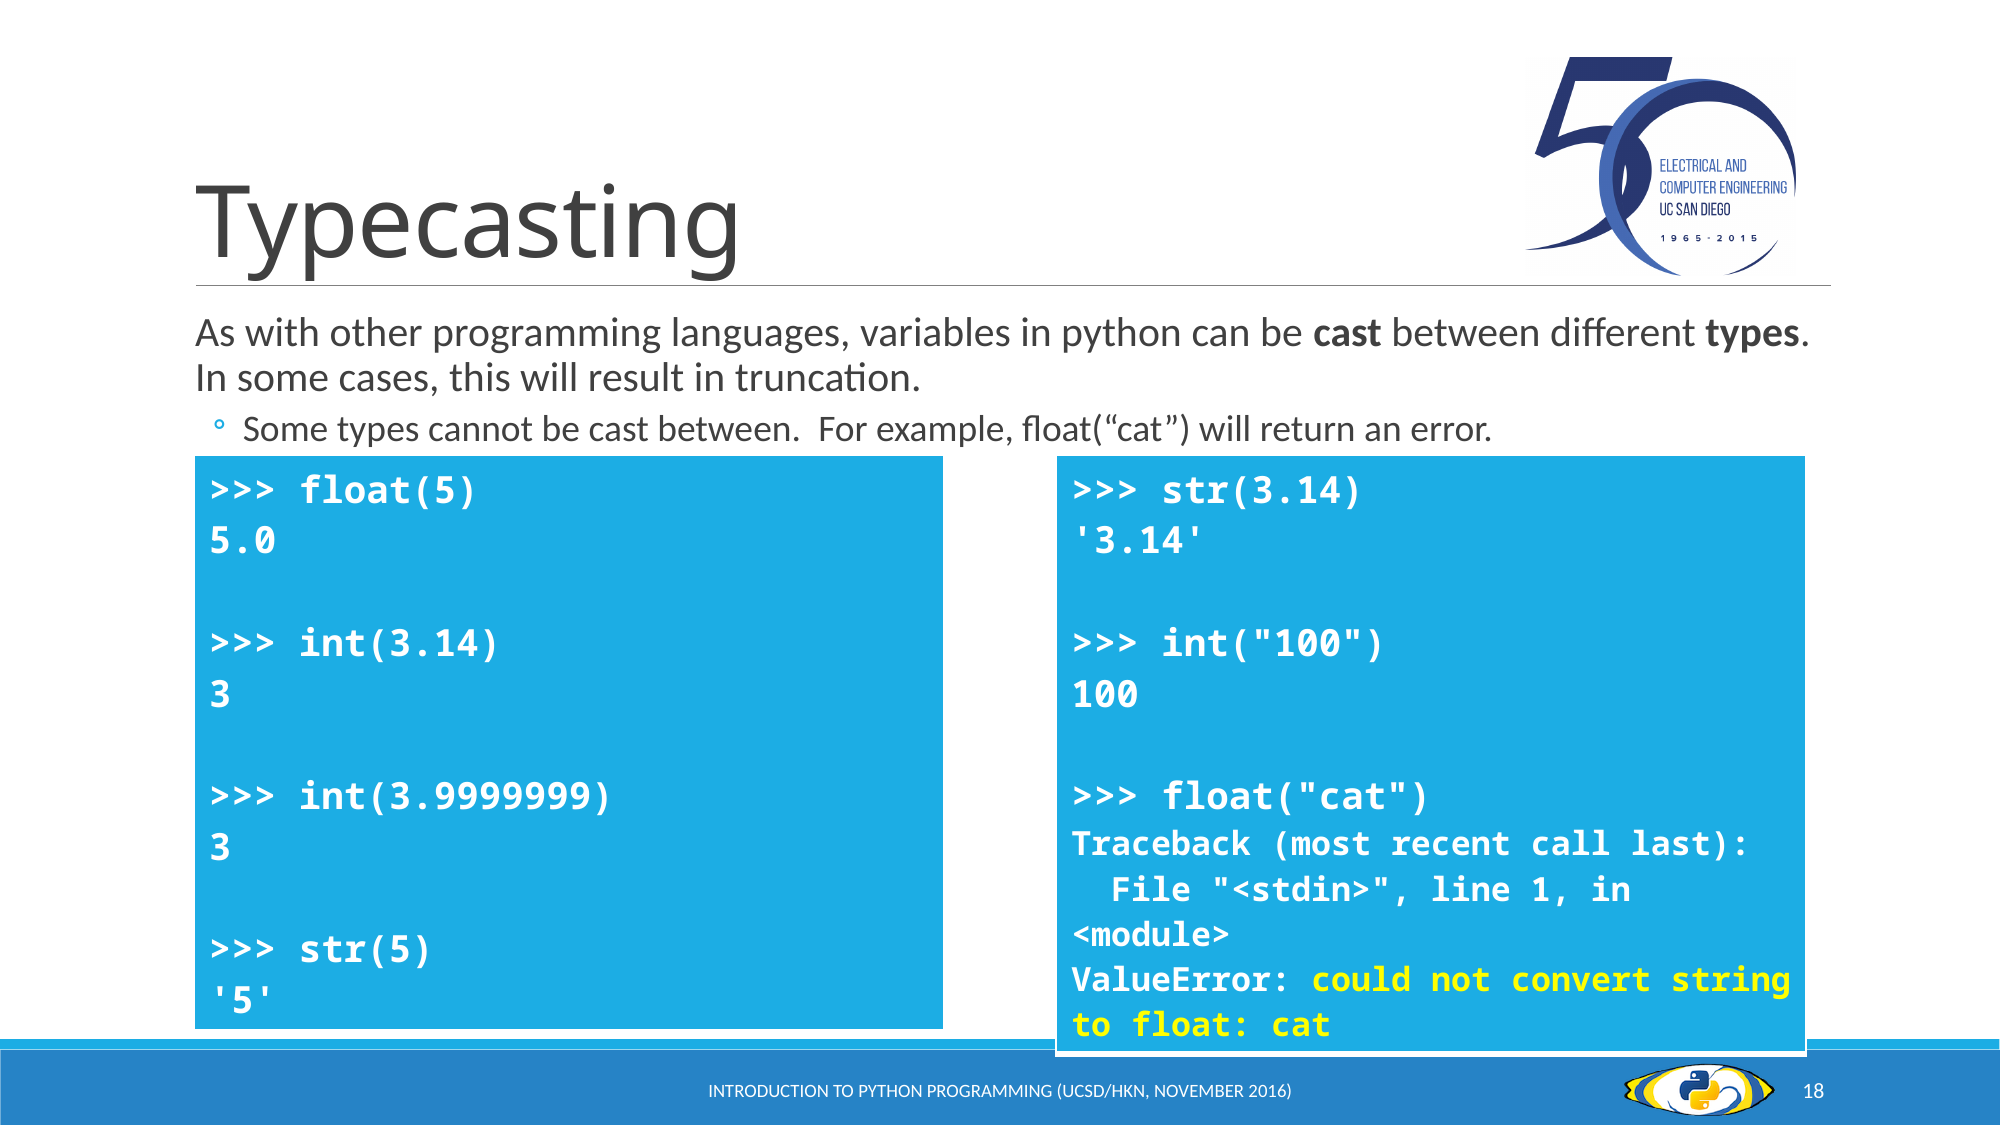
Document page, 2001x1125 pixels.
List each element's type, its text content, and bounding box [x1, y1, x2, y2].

slide_number 18 [1624, 1059, 1840, 1120]
list As with other programming languages, variables in python can be cast between different types. In some cases, this will result in truncation. Some types cannot be cast between. For example, float(“cat”) will return an error. [180, 302, 1830, 963]
table_header >>> float(5) 5.0 >>> int(3.14) 3 >>> int(3.9999999) 3 >>> str(5) '5' [195, 456, 943, 1029]
table_header >>> str(3.14) '3.14' >>> int("100") 100 >>> float("cat") Traceback (most recent call last): File "<stdin>", line 1, in <module> ValueError: could not convert string to float: cat [1057, 456, 1805, 1051]
footer Introduction to Python Programming (UCSD/HKN, November 2016) [604, 1059, 1396, 1120]
title Typecasting [180, 47, 1830, 285]
